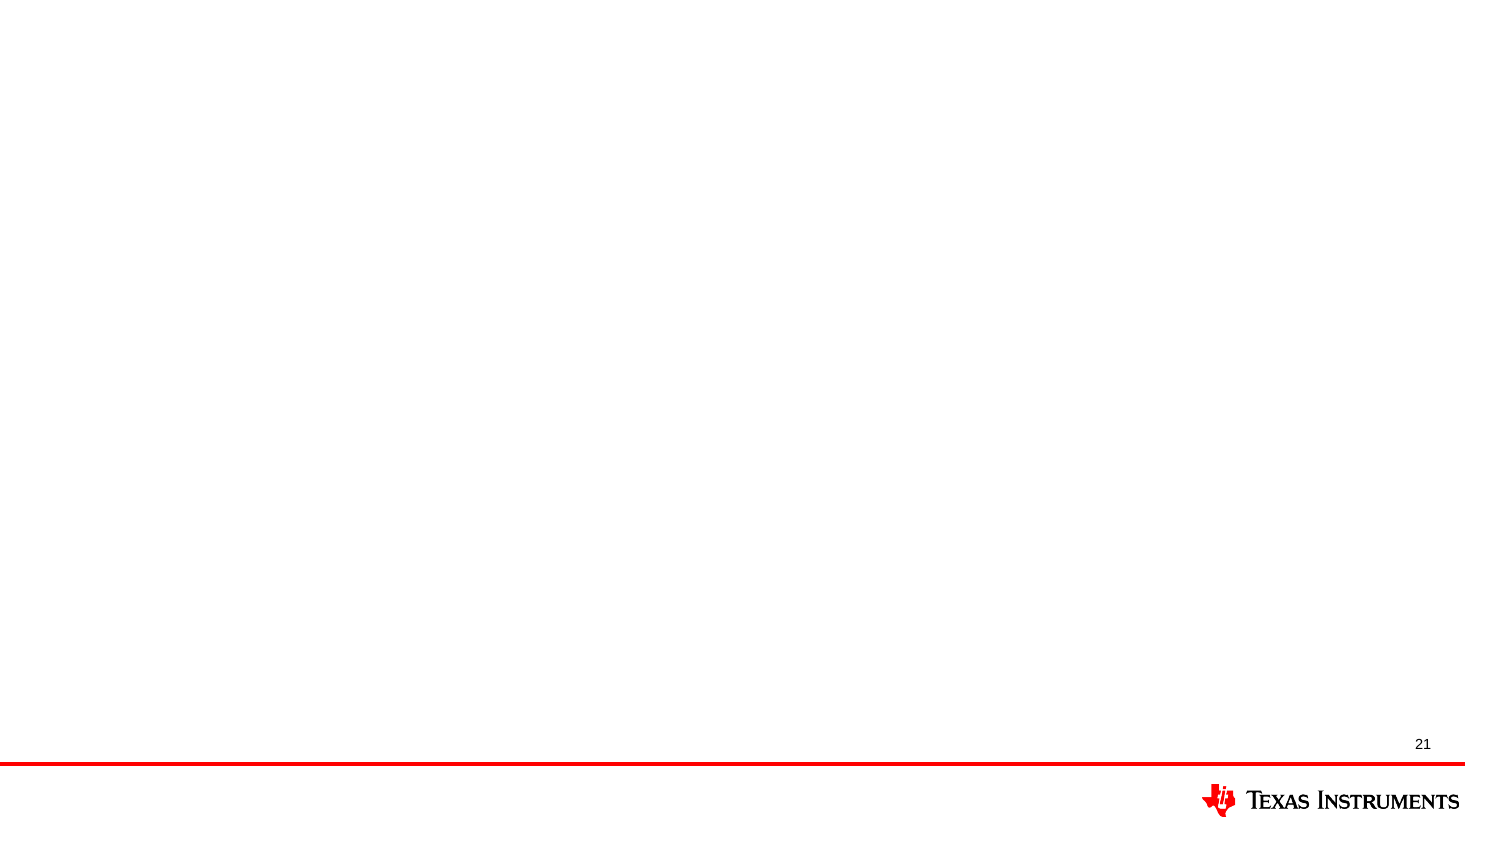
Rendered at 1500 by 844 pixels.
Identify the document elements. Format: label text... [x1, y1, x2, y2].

slide_number 21 [1093, 728, 1444, 755]
picture [1202, 784, 1459, 817]
